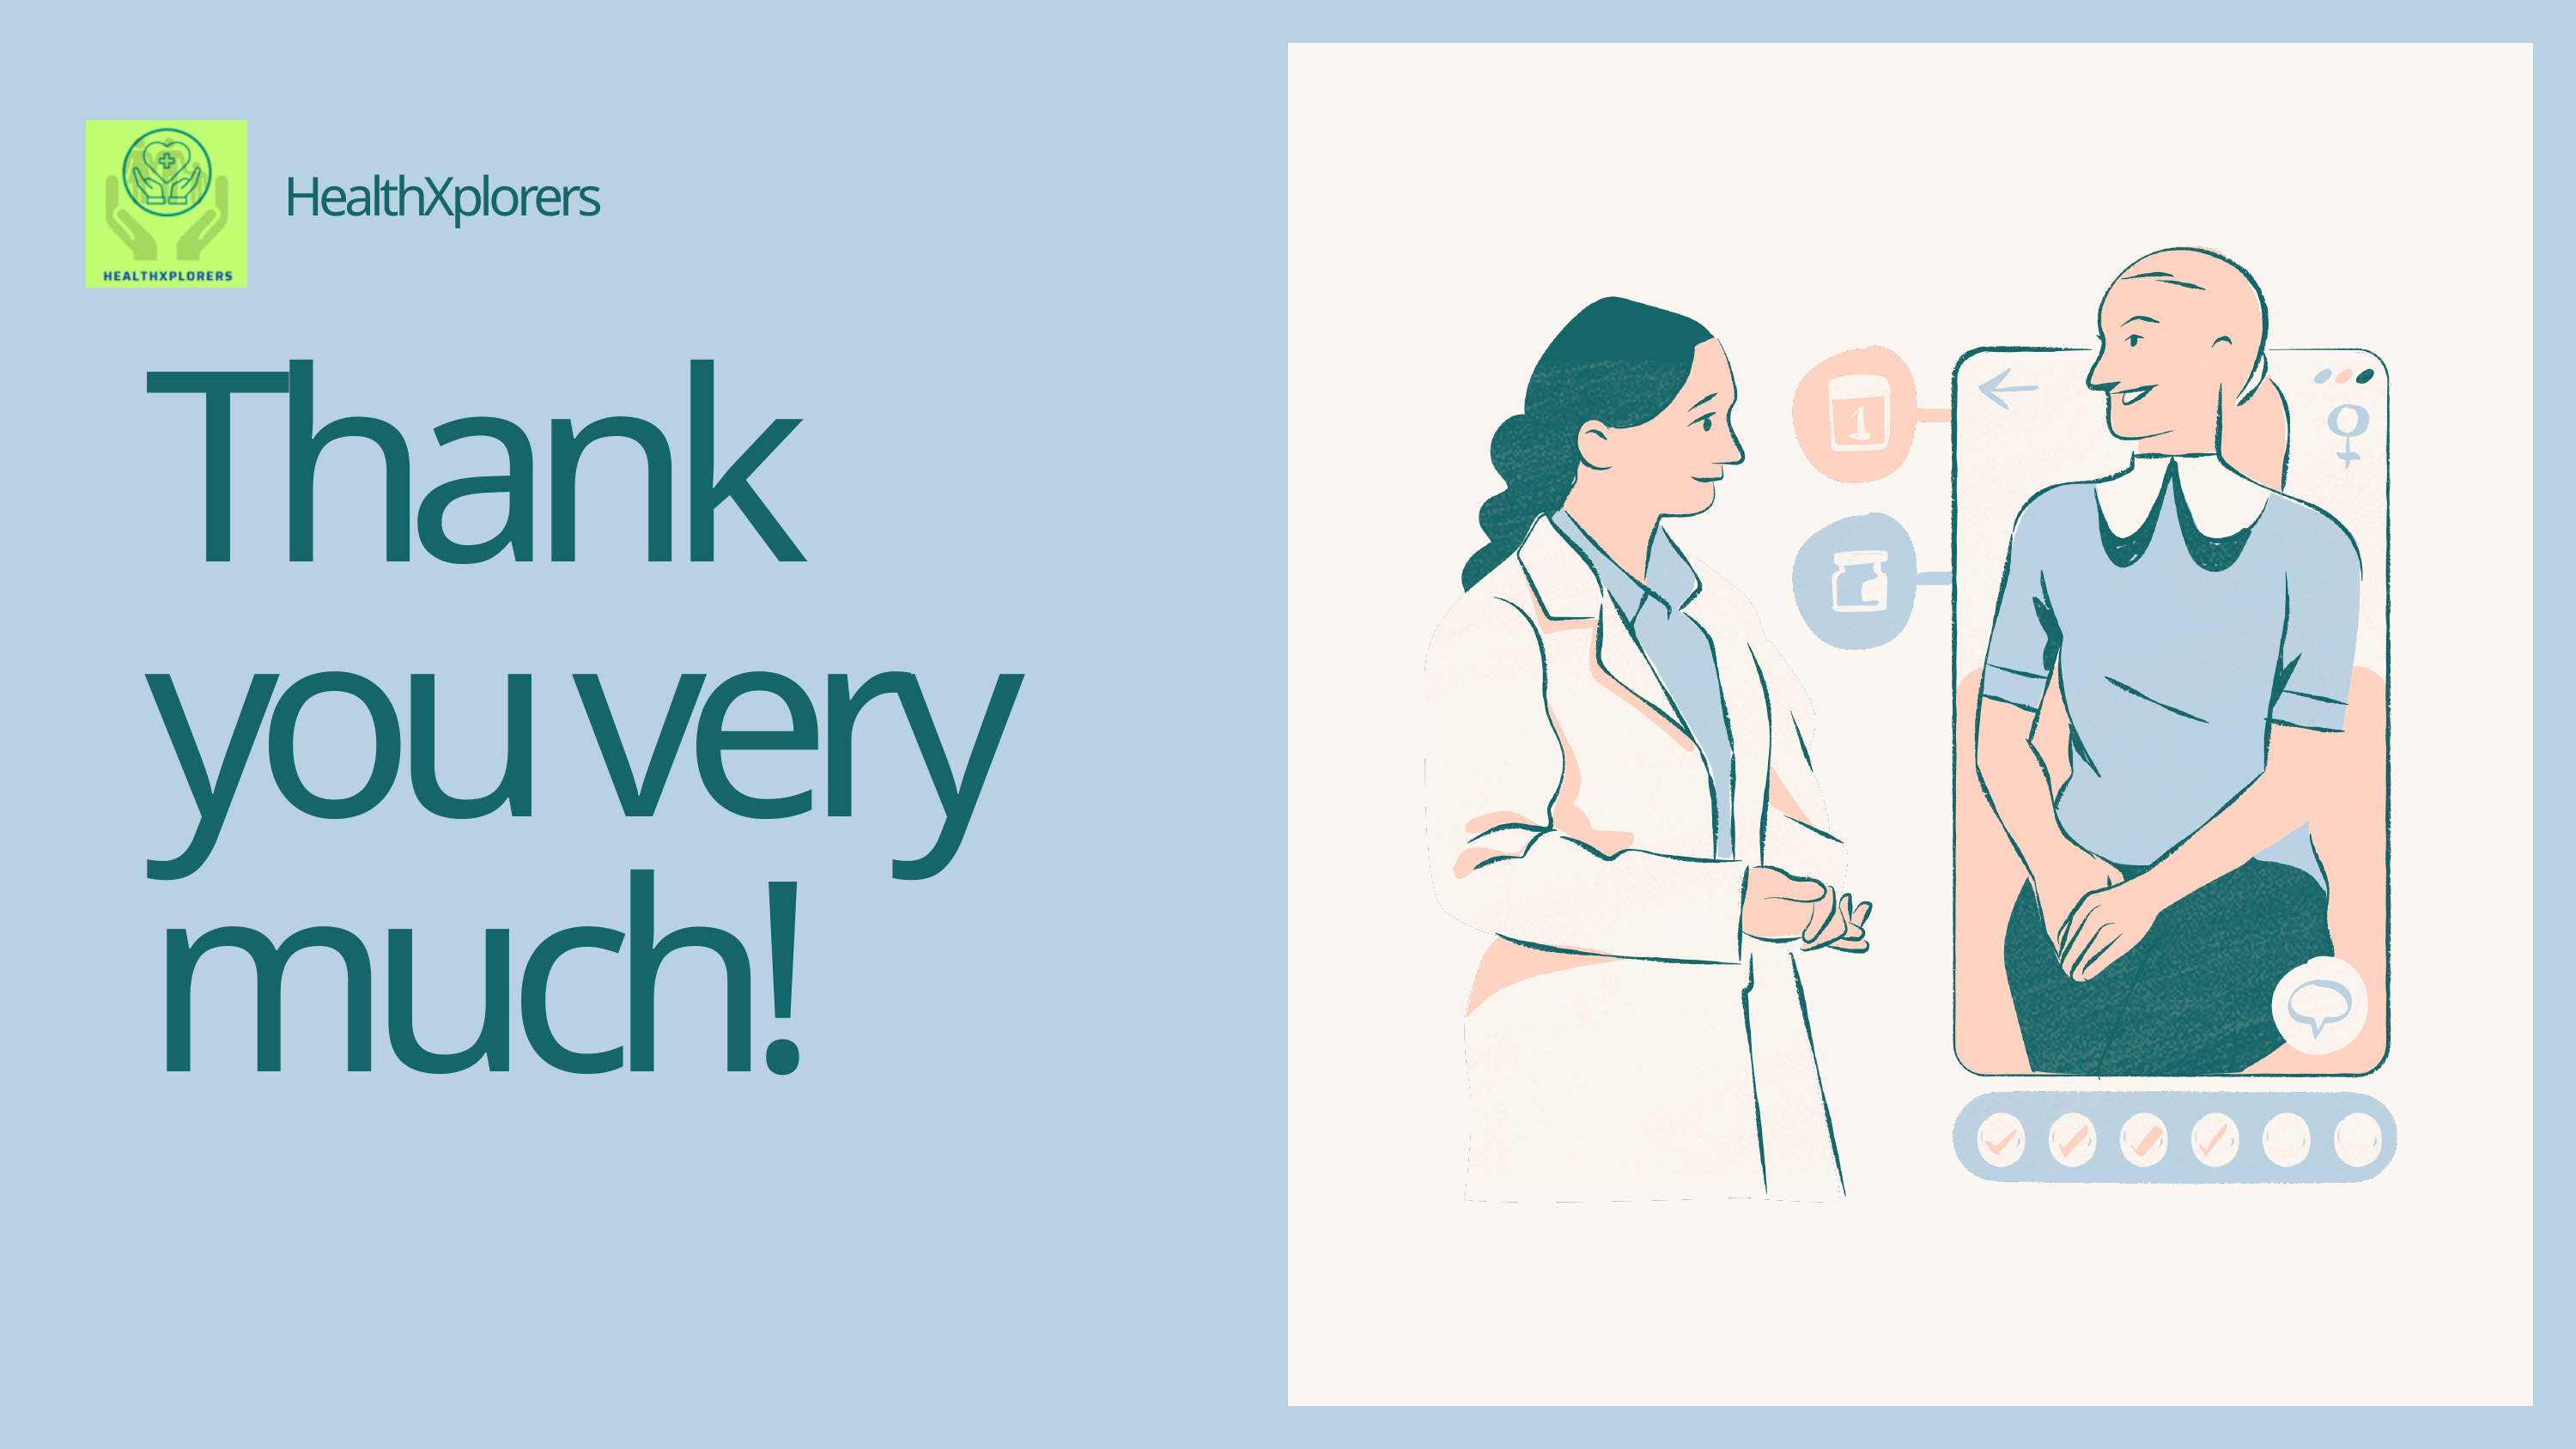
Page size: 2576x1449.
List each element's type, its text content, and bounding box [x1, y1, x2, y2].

text_box Thank you very much! [144, 360, 1125, 1125]
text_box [1287, 42, 2534, 1407]
text_box [85, 120, 248, 288]
text_box HealthXplorers [283, 176, 635, 227]
